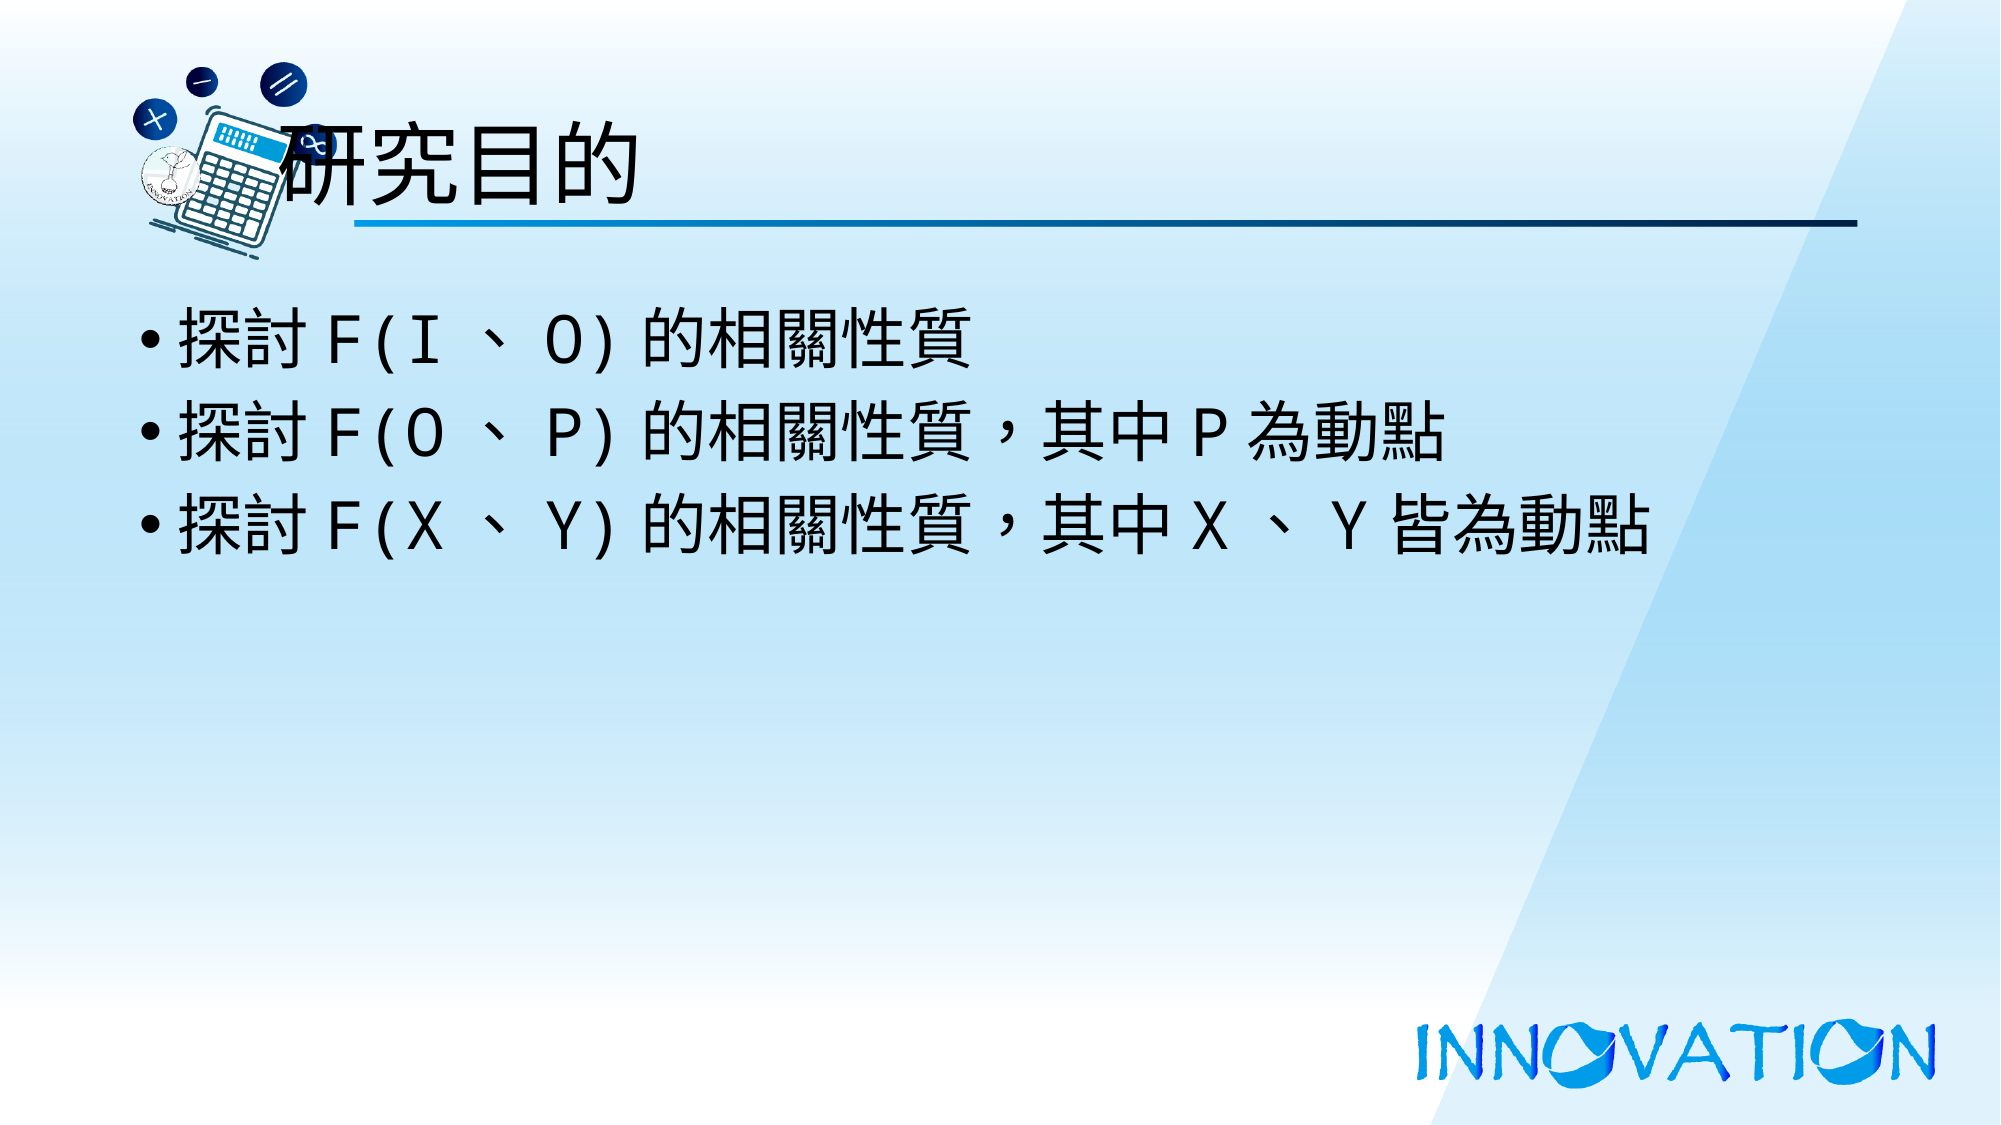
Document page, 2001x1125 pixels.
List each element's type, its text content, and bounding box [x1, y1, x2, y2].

list 探討F(I、O)的相關性質 探討F(O、P)的相關性質，其中P為動點 探討F(X、Y)的相關性質，其中X、Y皆為動點 [123, 298, 1849, 1010]
picture [0, 0, 2001, 1125]
title 研究目的 [137, 59, 1863, 278]
